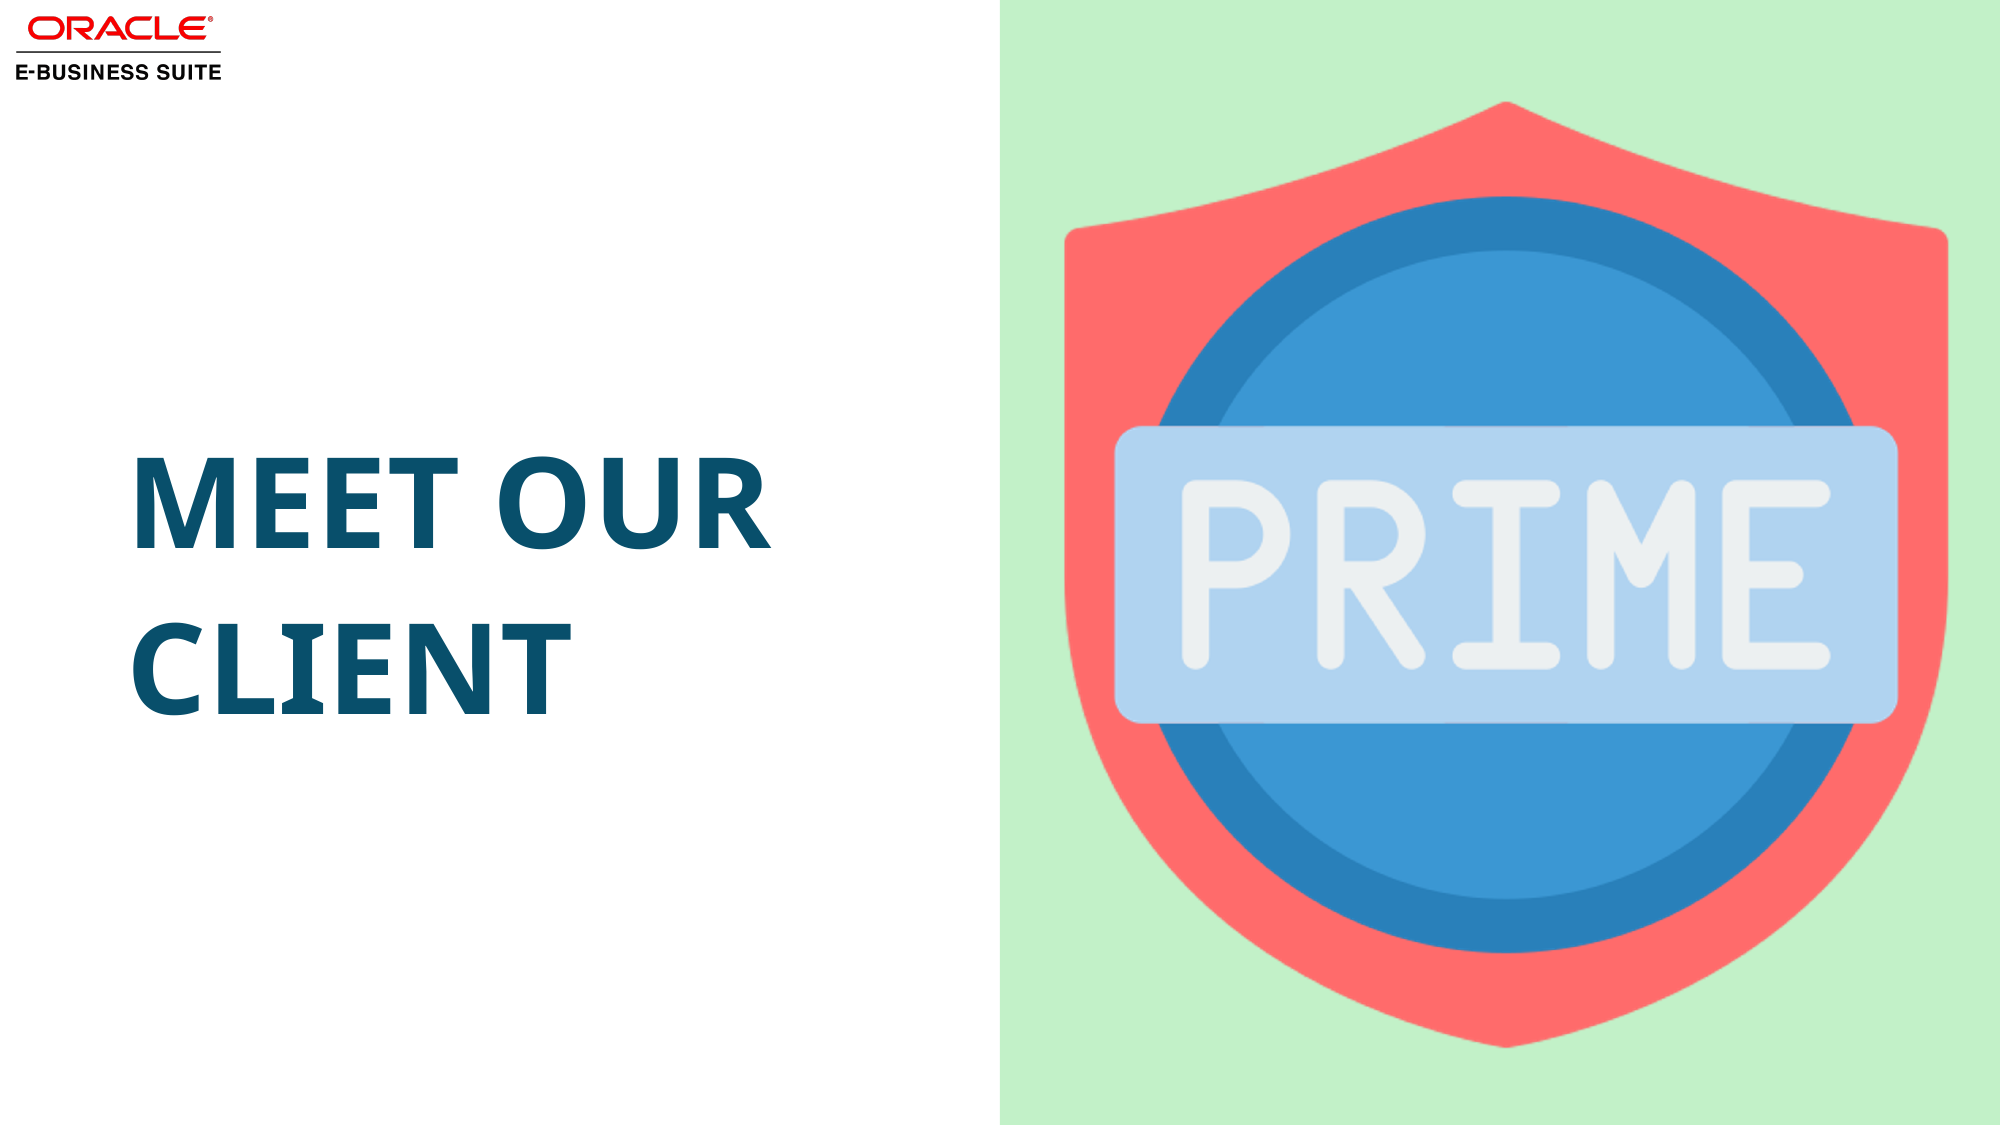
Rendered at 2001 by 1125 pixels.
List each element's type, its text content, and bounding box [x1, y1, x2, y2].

text_box [998, 0, 2000, 1125]
picture [1001, 70, 2000, 1080]
picture [16, 15, 222, 81]
text_box MEET OUR CLIENT [126, 406, 909, 740]
